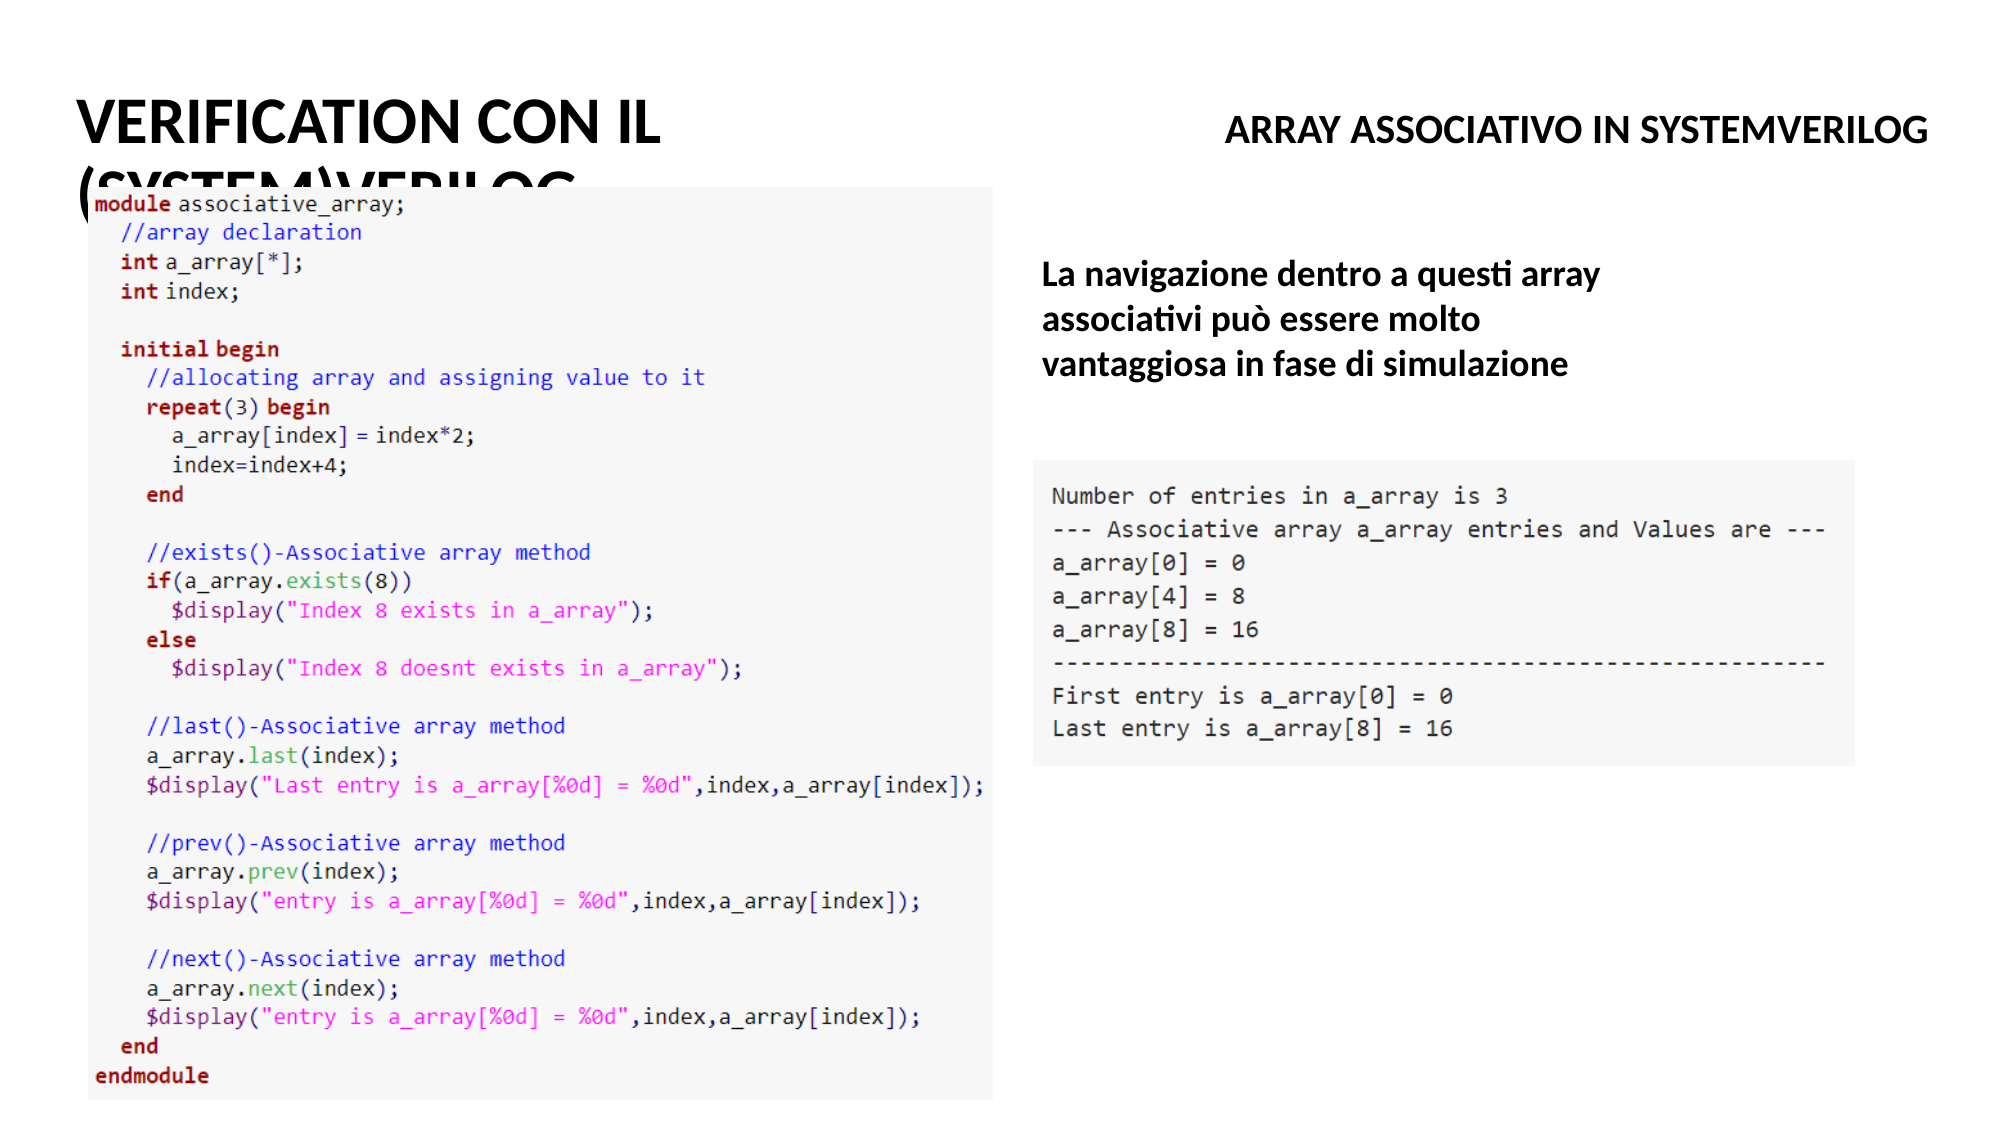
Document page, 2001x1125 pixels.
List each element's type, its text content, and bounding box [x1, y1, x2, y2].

text_box Verification con il (System)Verilog [61, 78, 1147, 175]
picture [1033, 458, 1855, 773]
picture [88, 187, 993, 1109]
text_box Array Associativo in SystemVerilog [1210, 99, 2000, 190]
text_box La navigazione dentro a questi array associativi può essere molto vantaggiosa in fase di simulazione [1027, 241, 1684, 391]
